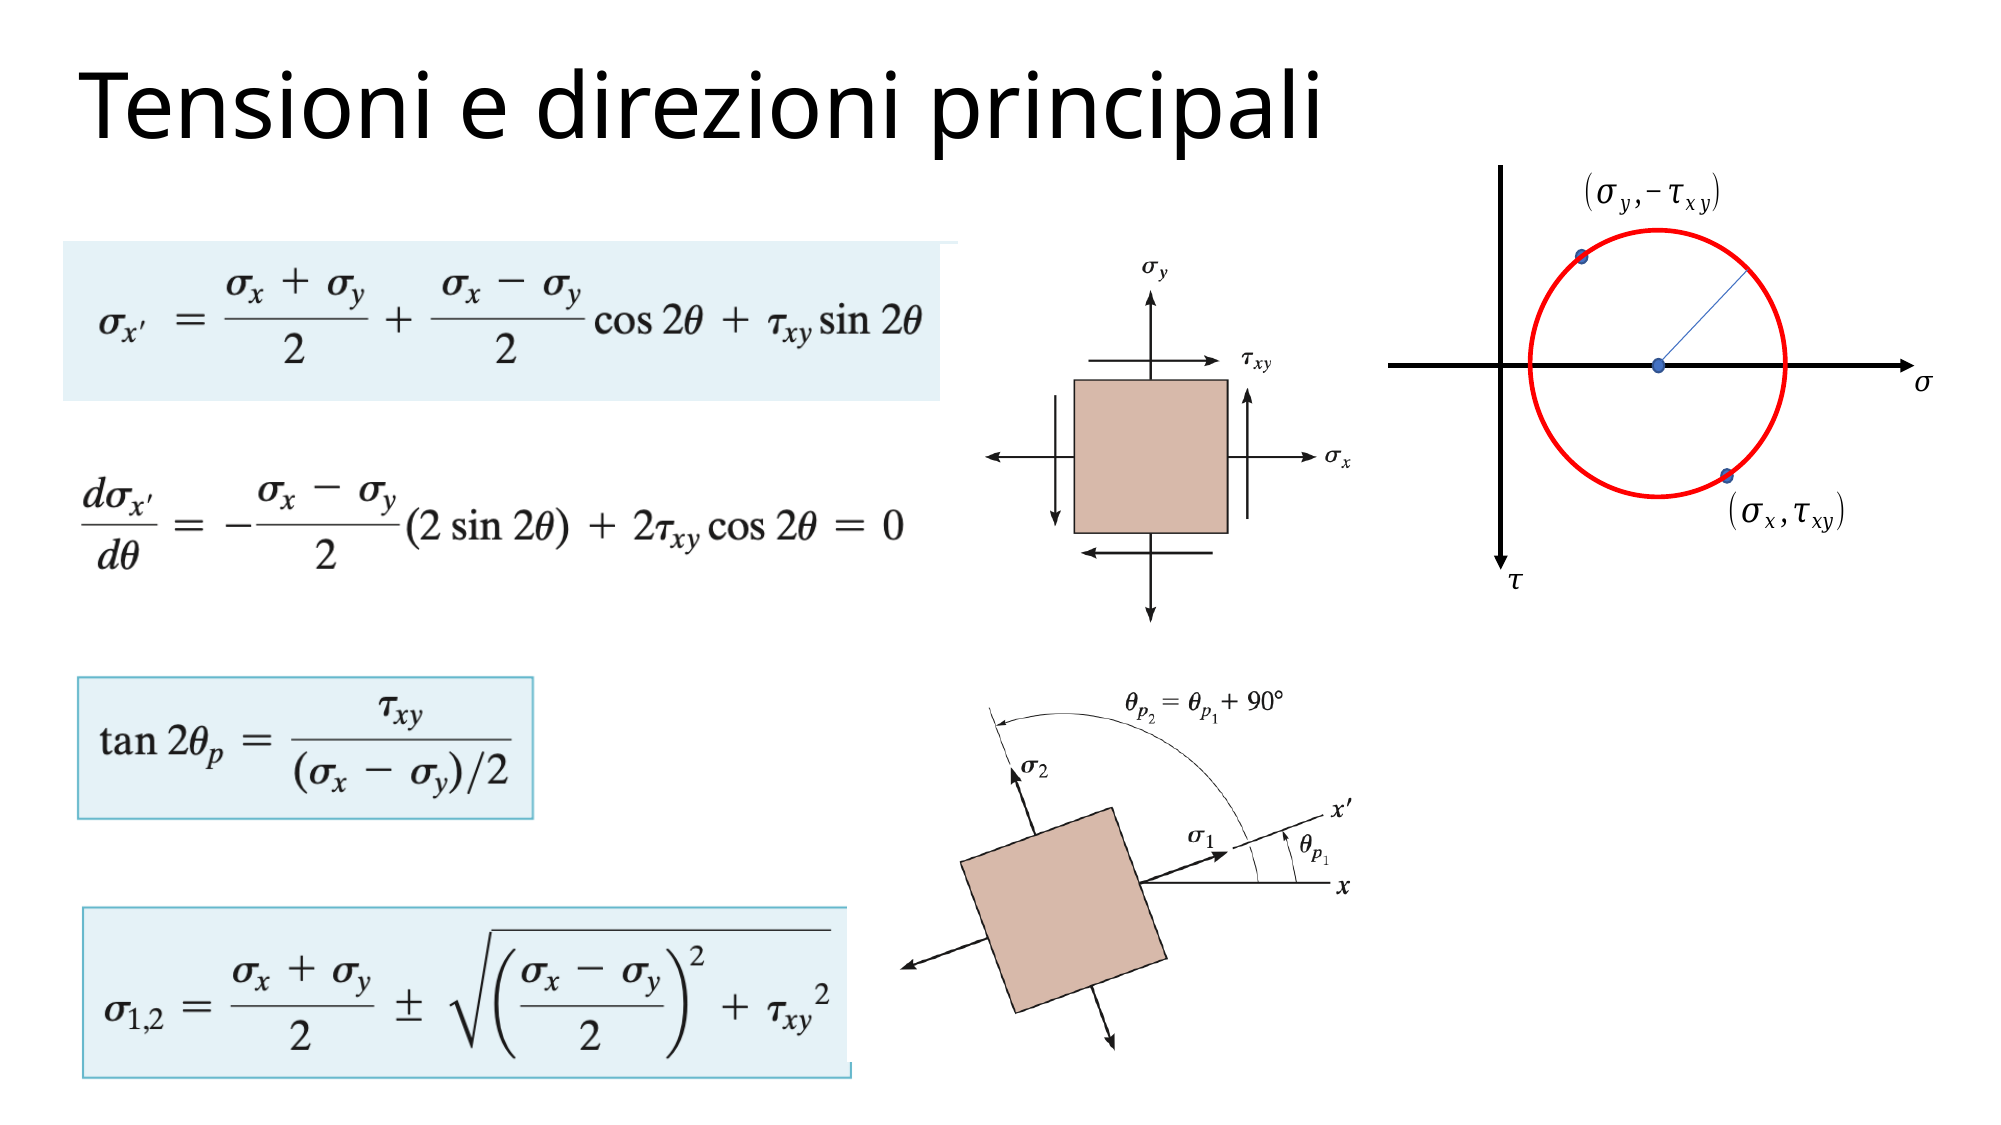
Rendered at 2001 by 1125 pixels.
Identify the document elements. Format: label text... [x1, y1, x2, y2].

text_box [1657, 269, 1748, 365]
text_box [1529, 366, 1787, 498]
text_box [1529, 229, 1787, 365]
picture [51, 241, 1423, 643]
text_box [1651, 366, 1666, 374]
text_box [1722, 473, 1734, 484]
text_box [1574, 248, 1587, 259]
picture [33, 655, 1396, 1100]
title Tensioni e direzioni principali [63, 0, 1789, 218]
picture [51, 654, 571, 840]
text_box [1651, 358, 1657, 365]
